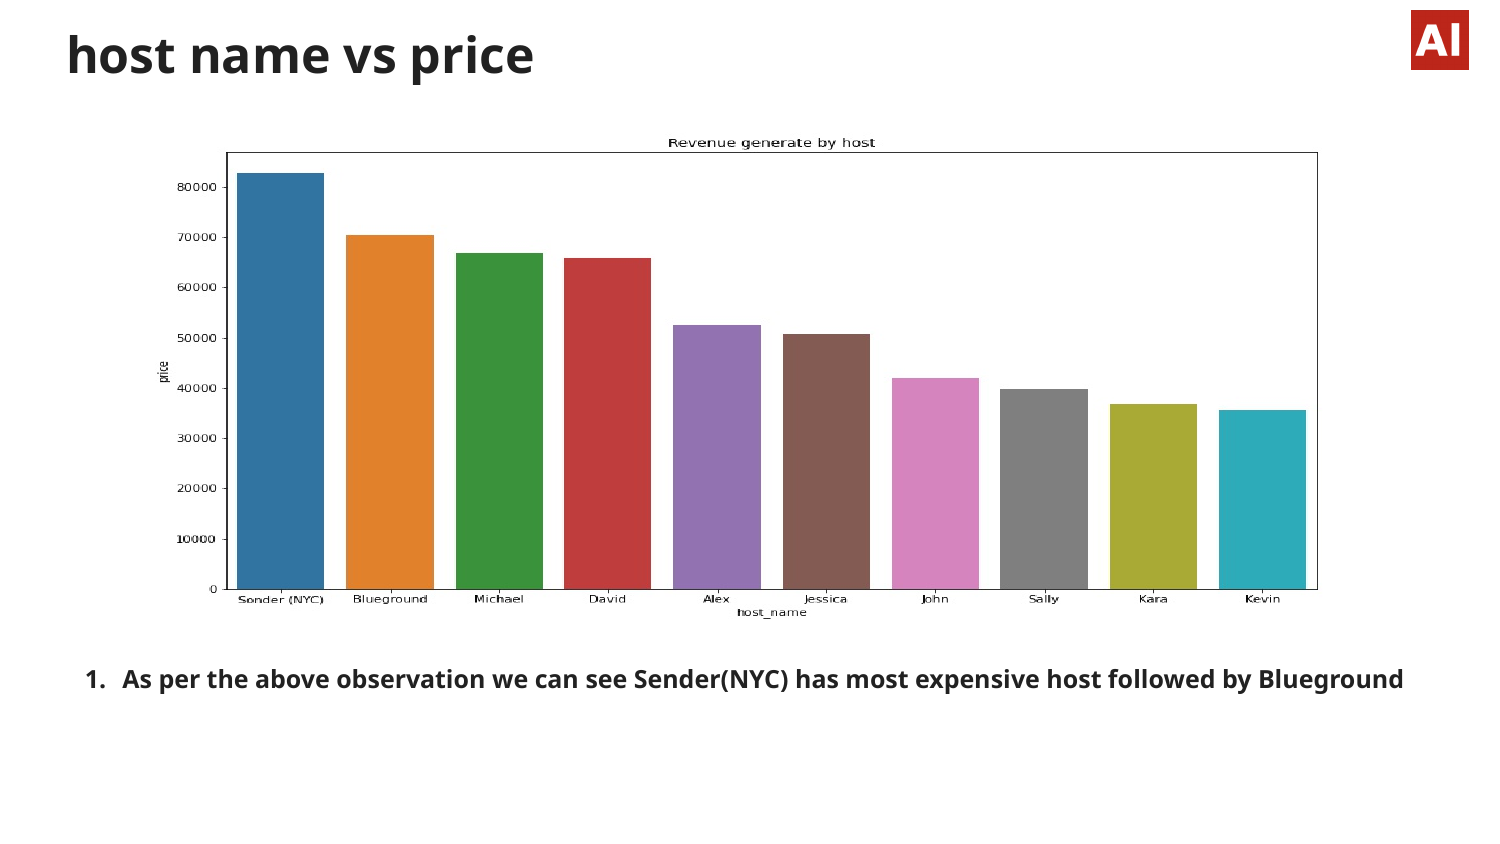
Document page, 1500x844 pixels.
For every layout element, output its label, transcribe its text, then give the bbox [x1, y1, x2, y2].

picture [1449, 10, 1469, 70]
text_box As per the above observation we can see Sender(NYC) has most expensive host followed by Blueground [69, 643, 1468, 783]
picture [80, 110, 1392, 632]
title host name vs price [51, 0, 1449, 99]
